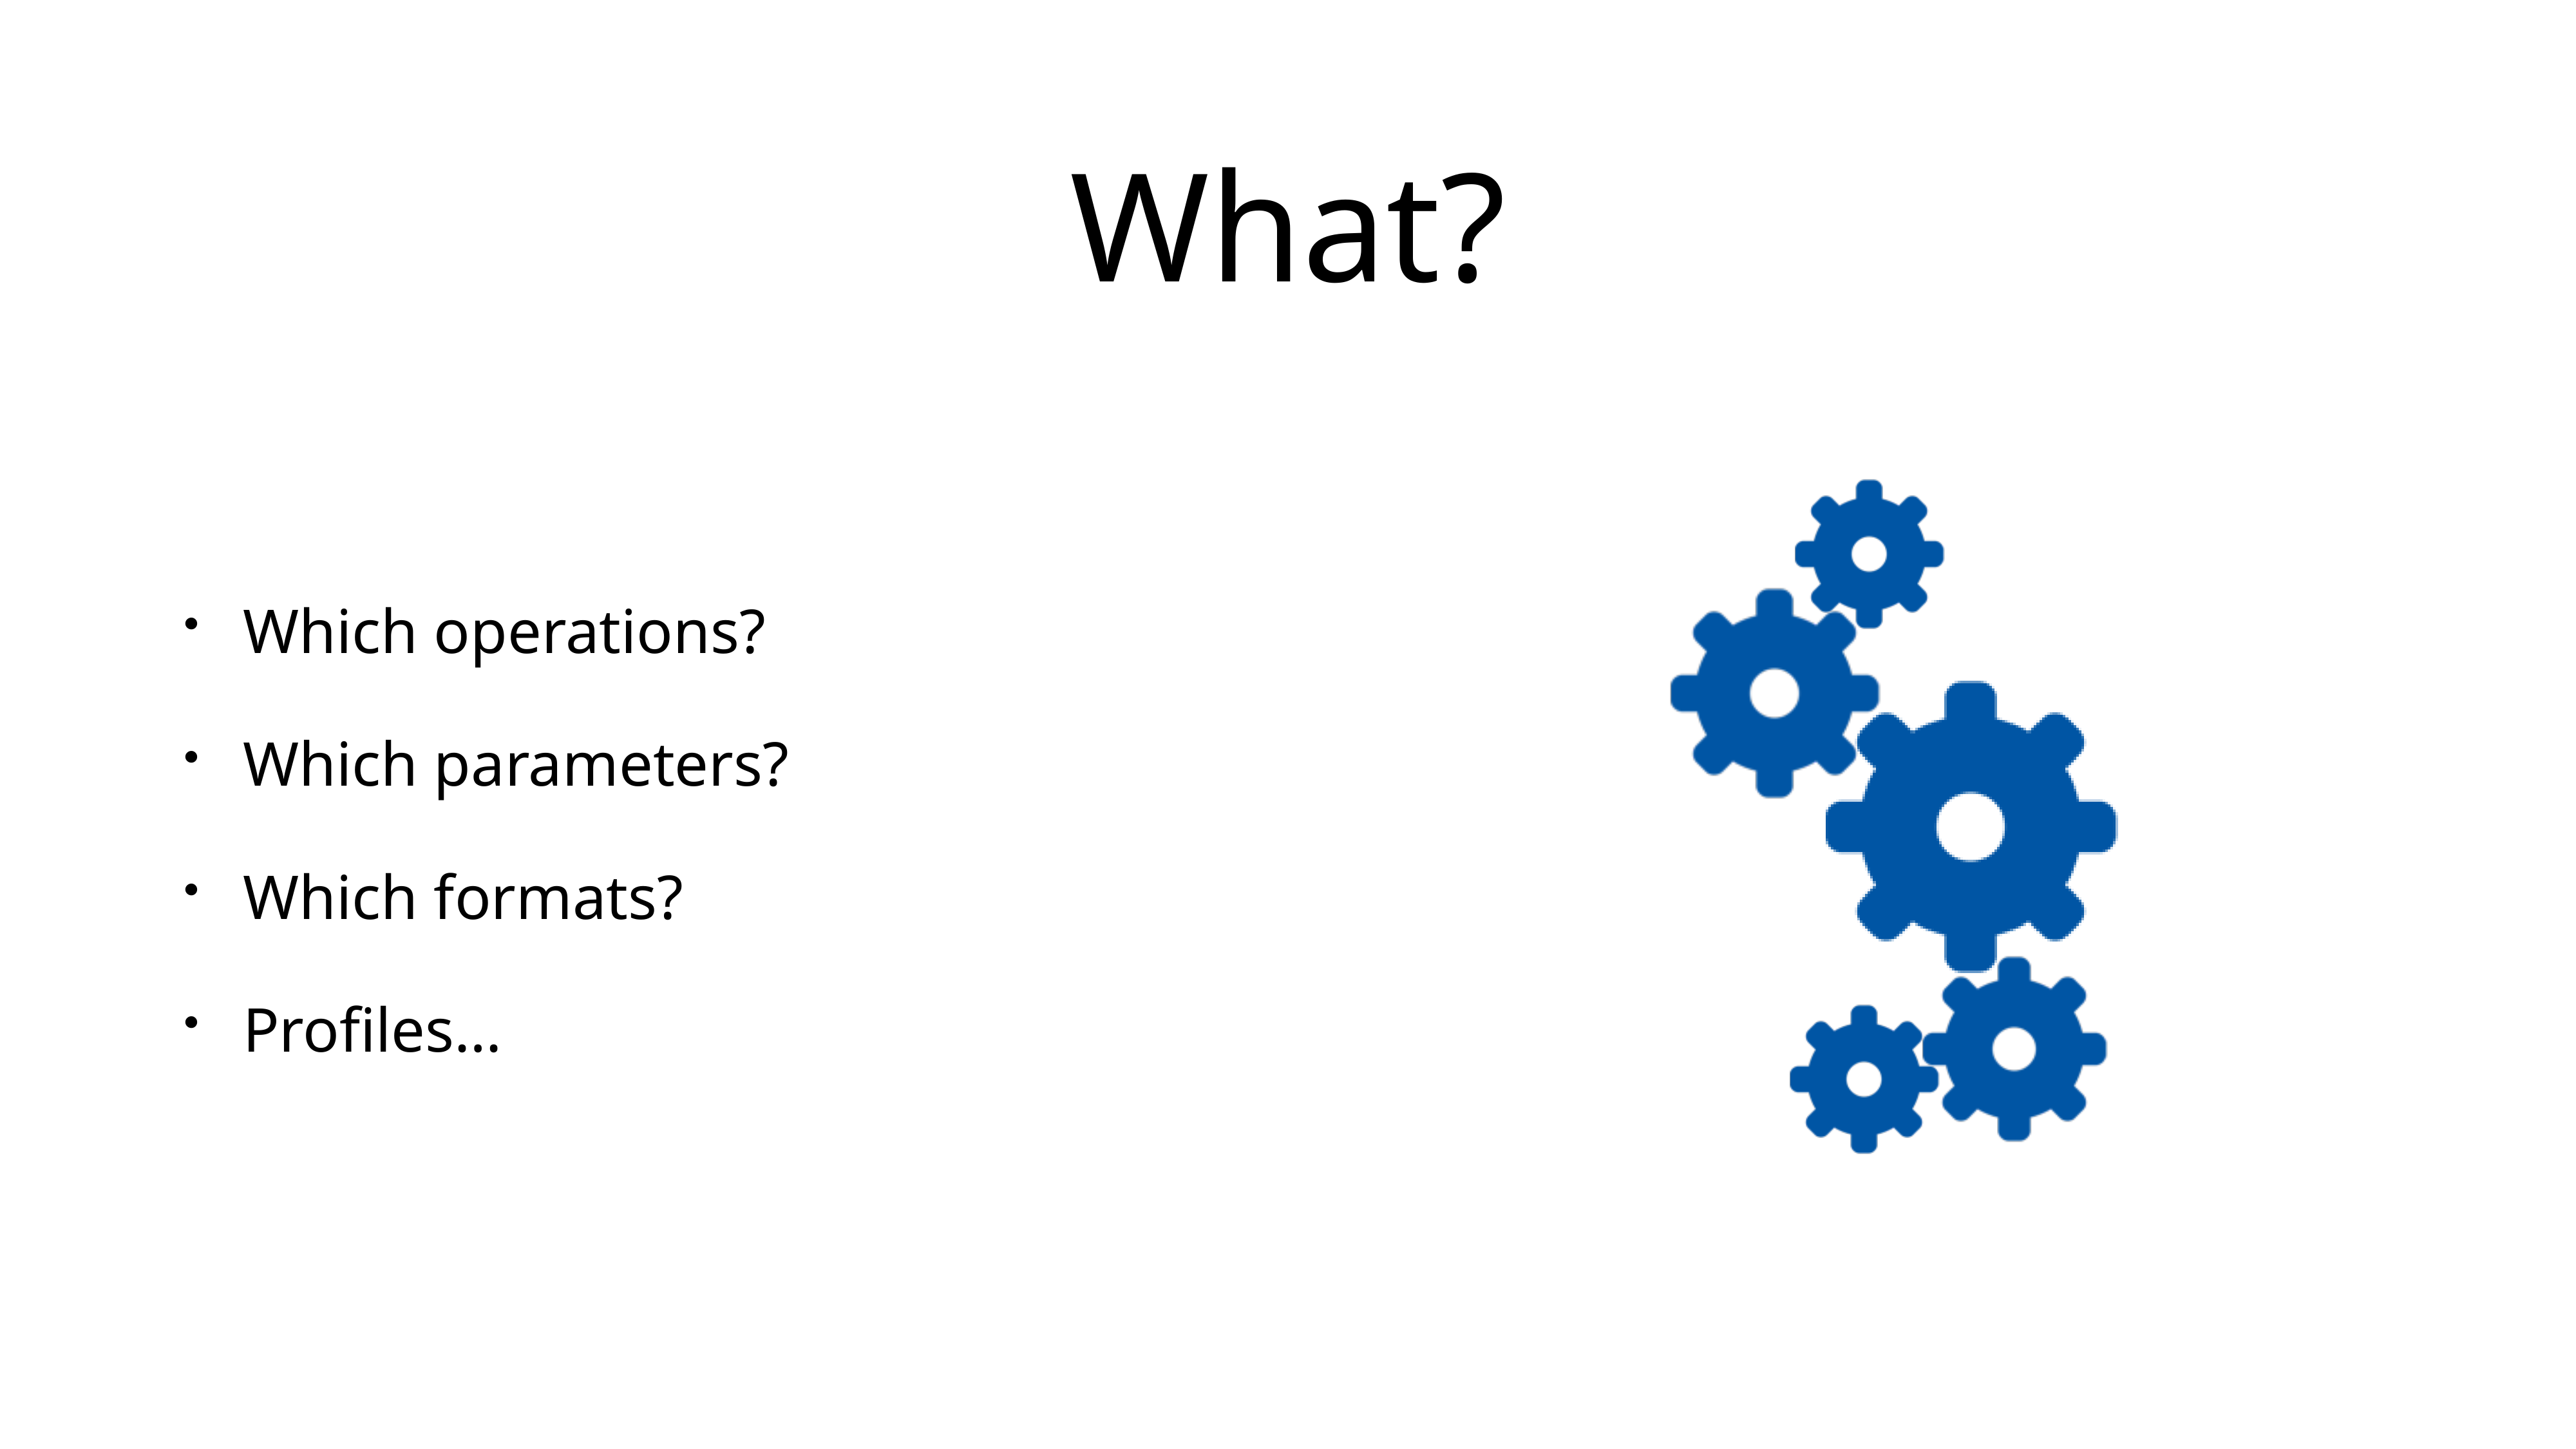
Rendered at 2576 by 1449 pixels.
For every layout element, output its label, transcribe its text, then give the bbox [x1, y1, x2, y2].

title What? [178, 100, 2398, 343]
list Which operations? Which parameters? Which formats? Profiles… [178, 341, 1236, 1316]
picture [1627, 450, 2177, 1186]
